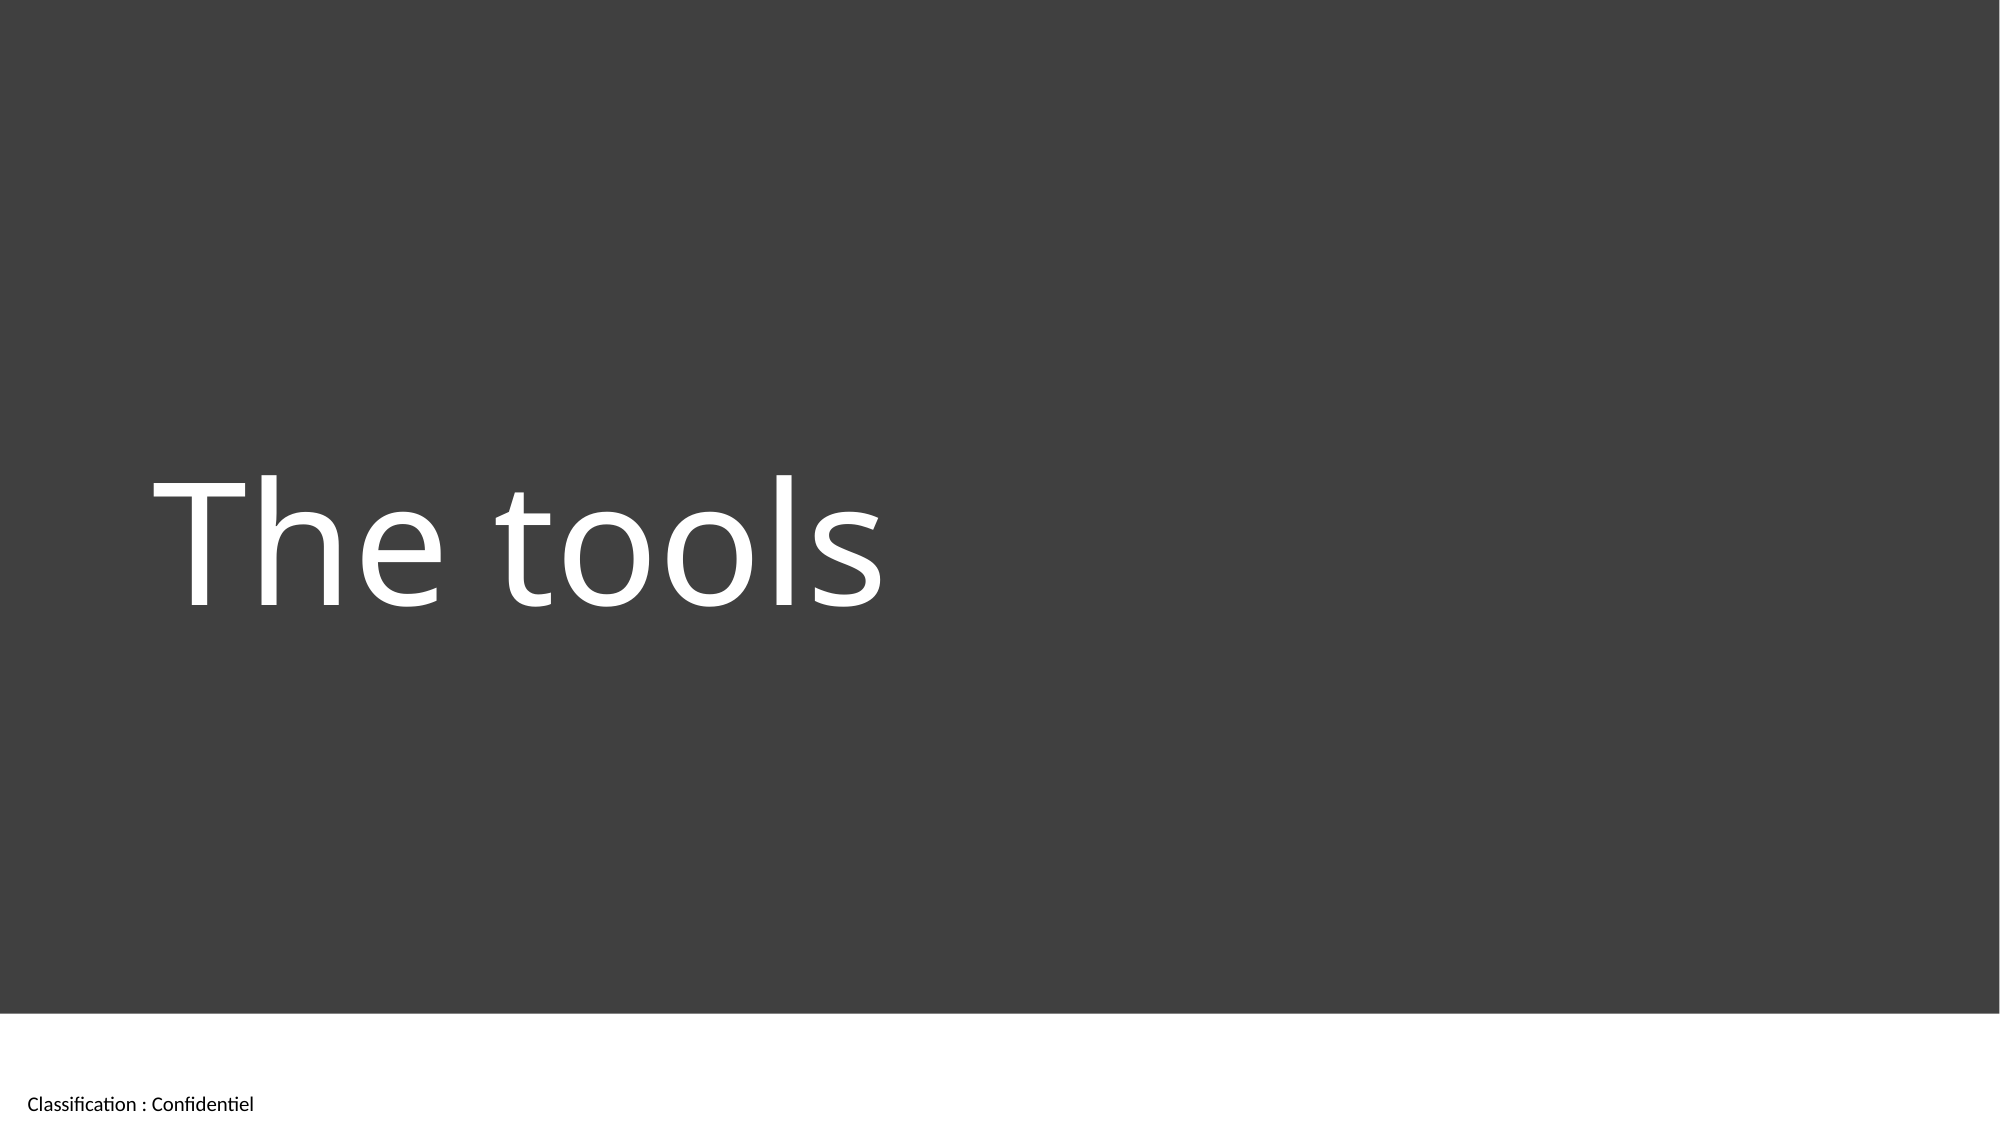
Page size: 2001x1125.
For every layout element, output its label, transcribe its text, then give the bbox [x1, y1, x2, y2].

title The tools [138, 98, 1863, 650]
text_box [0, 0, 2000, 1015]
